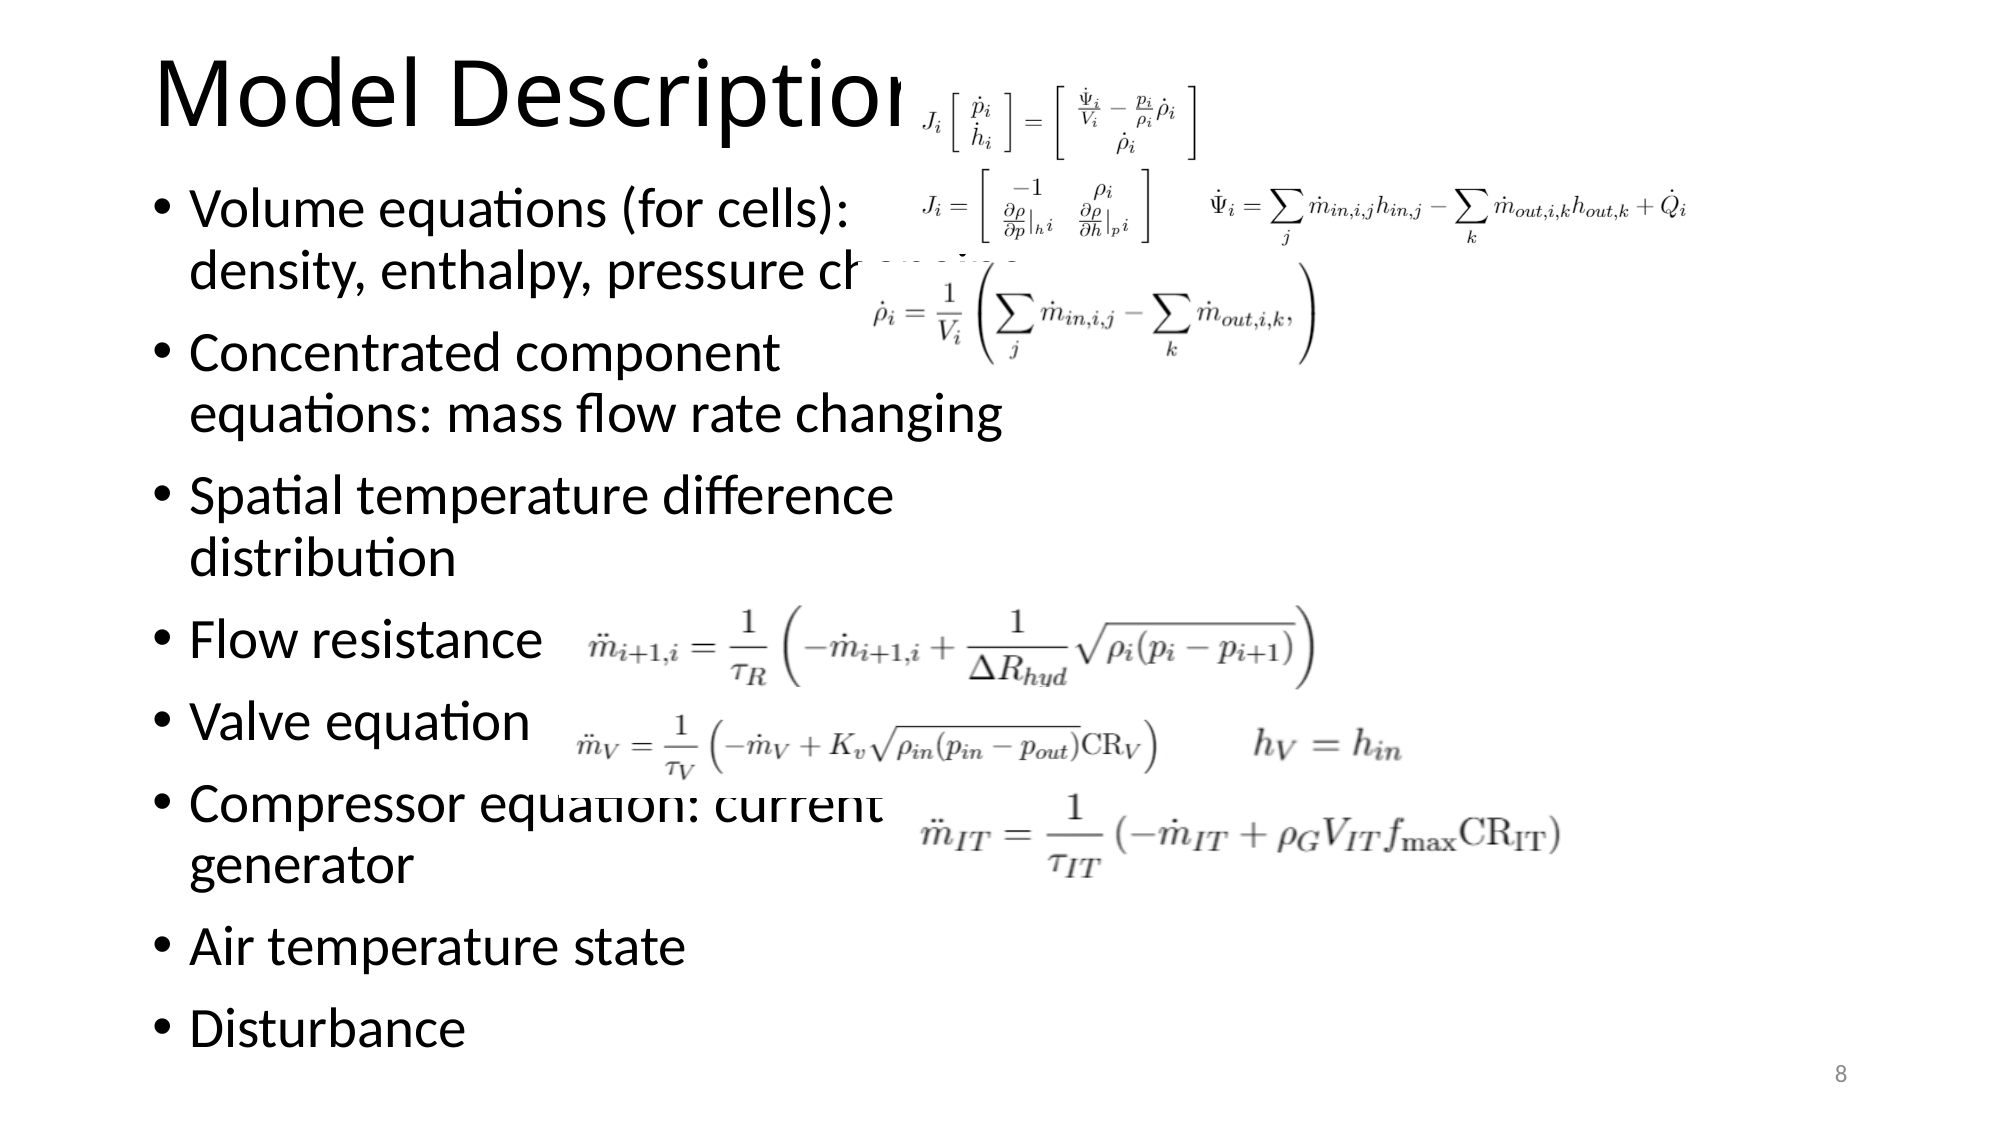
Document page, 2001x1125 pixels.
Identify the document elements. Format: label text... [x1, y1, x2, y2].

title Model Description [137, 0, 1863, 206]
list Volume equations (for cells): density, enthalpy, pressure changing Concentrated component equations: mass flow rate changing Spatial temperature difference distribution Flow resistance Valve equation Compressor equation: current generator Air temperature state Disturbance [137, 170, 1044, 1125]
picture [559, 590, 1567, 889]
picture [858, 262, 1326, 371]
picture [901, 74, 1697, 254]
slide_number 8 [1412, 1042, 1863, 1103]
picture [1234, 710, 1417, 775]
